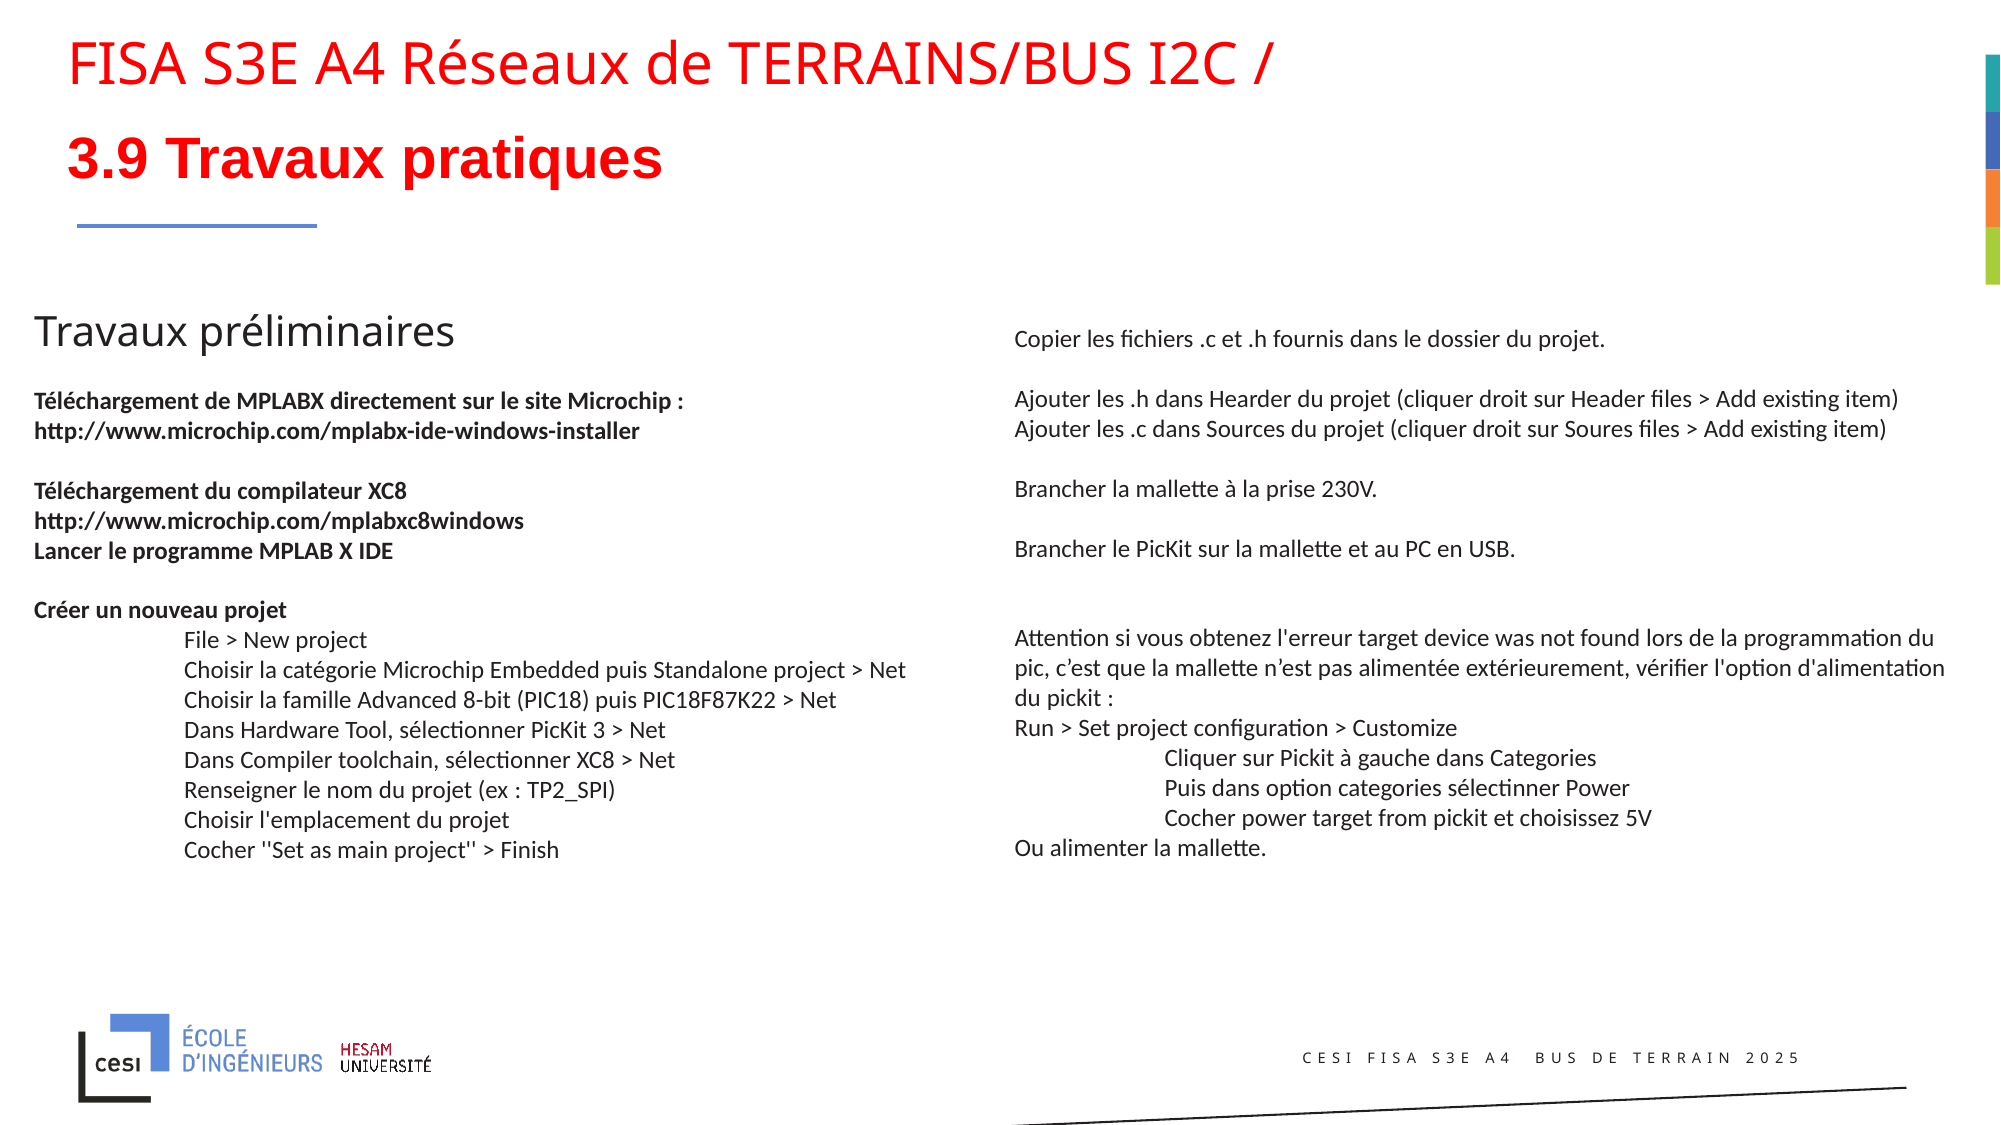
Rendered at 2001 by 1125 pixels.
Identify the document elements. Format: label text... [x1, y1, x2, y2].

text_box Copier les fichiers .c et .h fournis dans le dossier du projet. Ajouter les .h dans Hearder du projet (cliquer droit sur Header files > Add existing item) Ajouter les .c dans Sources du projet (cliquer droit sur Soures files > Add existing item) Brancher la mallette à la prise 230V. Brancher le PicKit sur la mallette et au PC en USB. Attention si vous obtenez l'erreur target device was not found lors de la programmation du pic, c’est que la mallette n’est pas alimentée extérieurement, vérifier l'option d'alimentation du pickit : Run > Set project configuration > Customize Cliquer sur Pickit à gauche dans Categories Puis dans option categories sélectinner Power Cocher power target from pickit et choisissez 5V Ou alimenter la mallette. [999, 285, 1969, 869]
picture [12, 949, 433, 1125]
text_box Travaux préliminaires Téléchargement de MPLABX directement sur le site Microchip : http://www.microchip.com/mplabx-ide-windows-installer Téléchargement du compilateur XC8 http://www.microchip.com/mplabxc8windows Lancer le programme MPLAB X IDE Créer un nouveau projet File > New project Choisir la catégorie Microchip Embedded puis Standalone project > Net Choisir la famille Advanced 8-bit (PIC18) puis PIC18F87K22 > Net Dans Hardware Tool, sélectionner PicKit 3 > Net Dans Compiler toolchain, sélectionner XC8 > Net Renseigner le nom du projet (ex : TP2_SPI) Choisir l'emplacement du projet Cocher ''Set as main project'' > Finish [19, 267, 955, 901]
text_box FISA S3E A4 Réseaux de TERRAINS/BUS I2C / 3.9 Travaux pratiques [52, 19, 1617, 198]
footer CESI FISA S3E A4 Bus de Terrain 2025 [1041, 1027, 1814, 1088]
